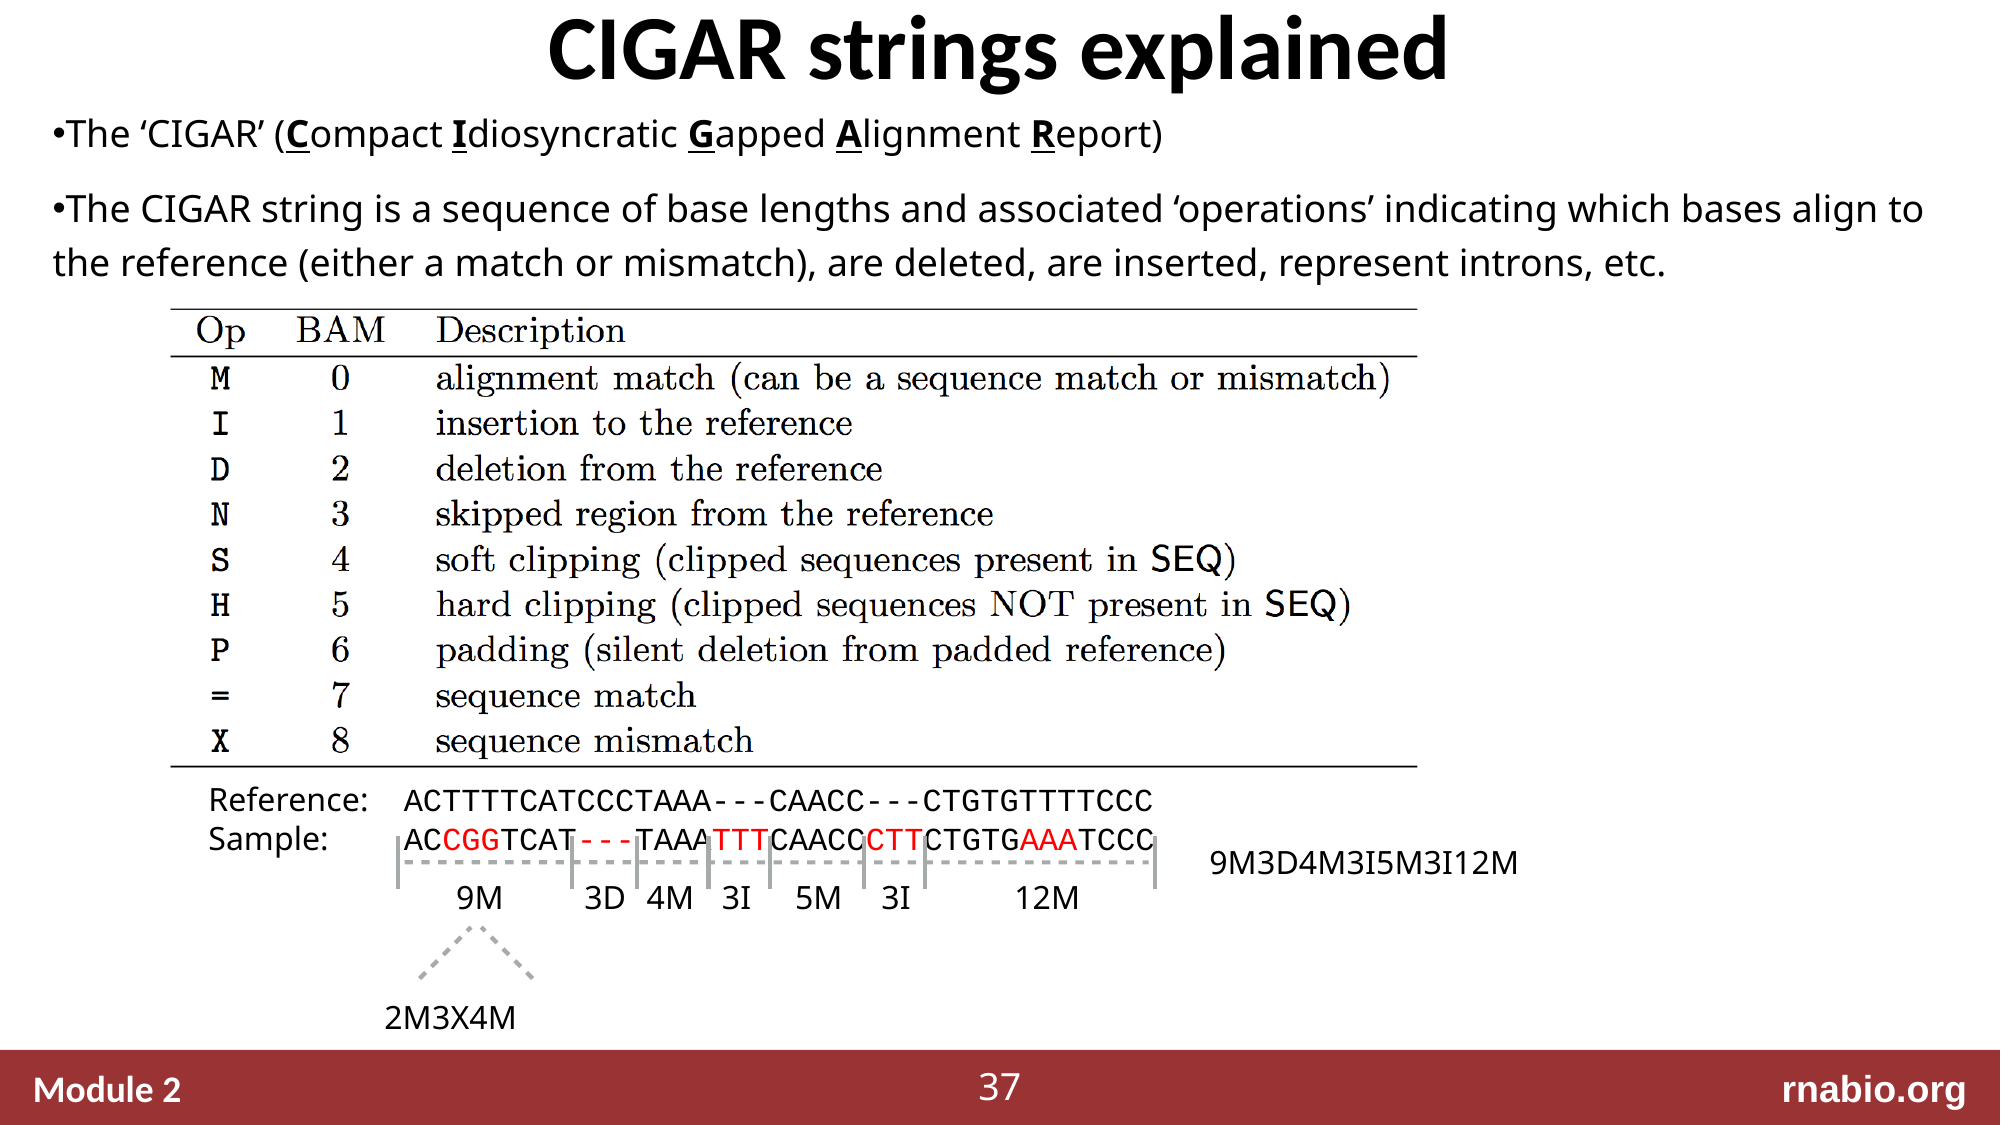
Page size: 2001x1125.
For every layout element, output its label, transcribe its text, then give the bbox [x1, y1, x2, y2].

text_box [378, 835, 1542, 1043]
picture [166, 303, 1422, 773]
title CIGAR strings explained [275, 0, 1725, 93]
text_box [202, 717, 1273, 920]
text_box The ‘CIGAR’ (Compact Idiosyncratic Gapped Alignment Report) The CIGAR string is a sequence of base lengths and associated ‘operations’ indicating which bases align to the reference (either a match or mismatch), are deleted, are inserted, represent introns, etc. [0, 93, 1952, 296]
